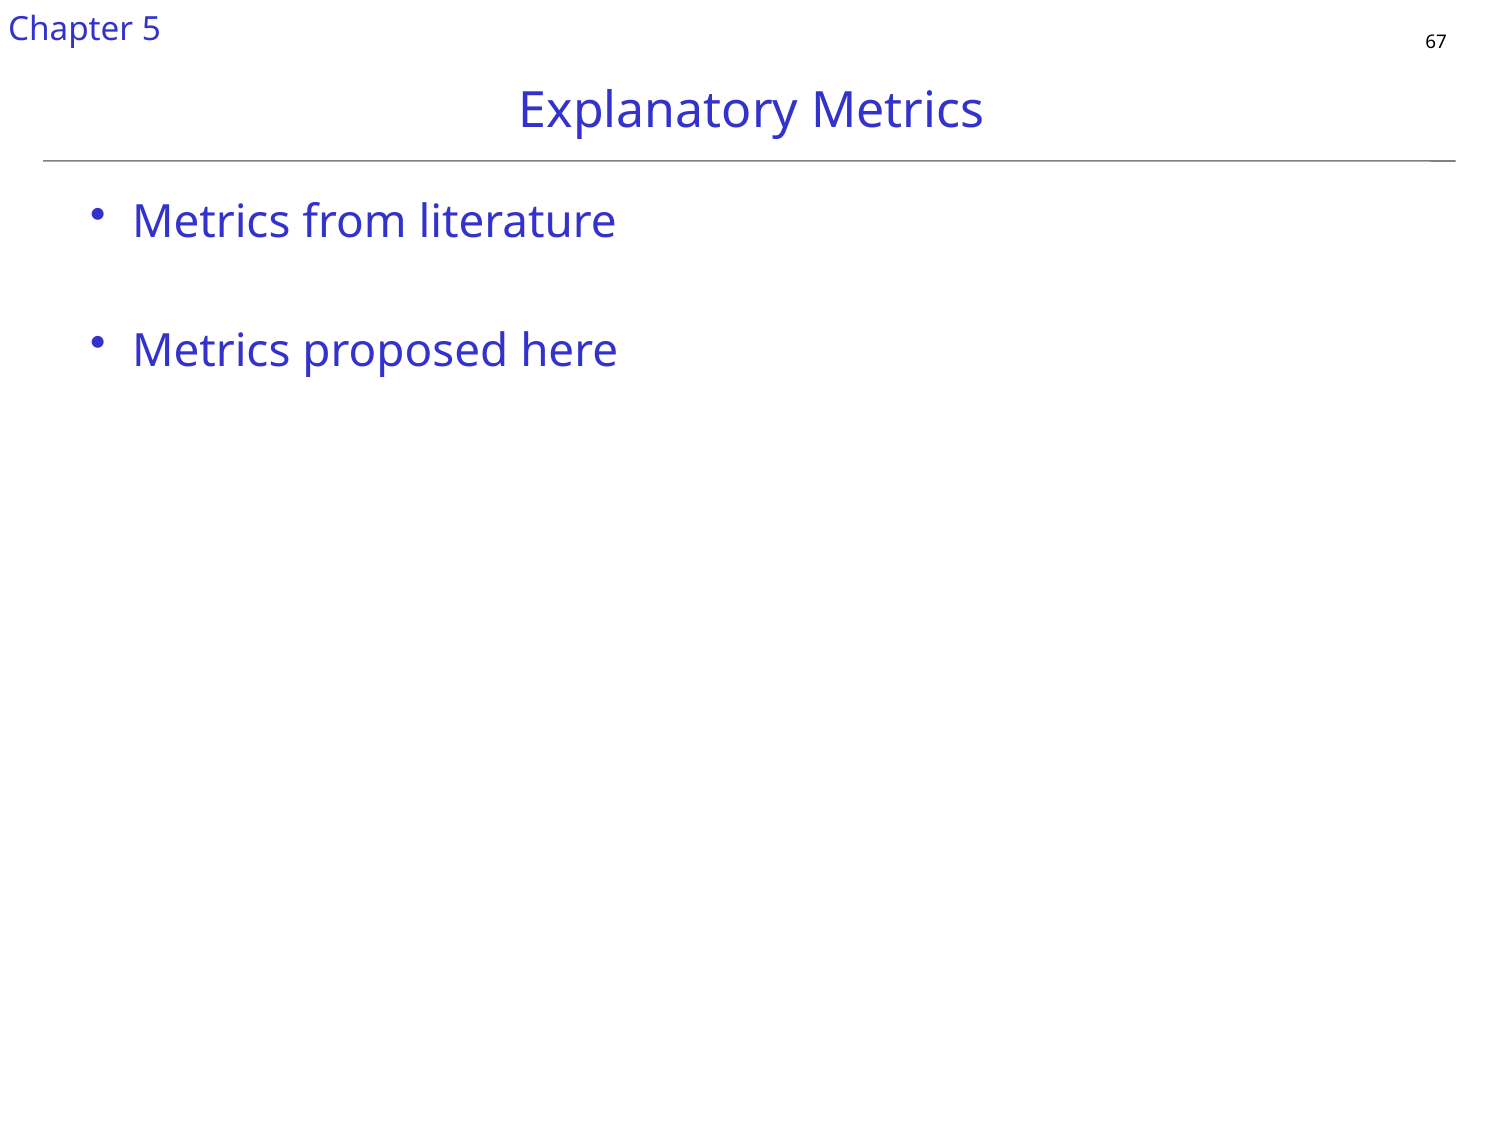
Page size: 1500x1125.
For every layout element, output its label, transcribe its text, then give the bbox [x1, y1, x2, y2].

list Metrics from literature Metrics proposed here [74, 184, 1426, 1071]
text_box Chapter 5 [0, 0, 176, 55]
title Explanatory Metrics [76, 66, 1428, 150]
